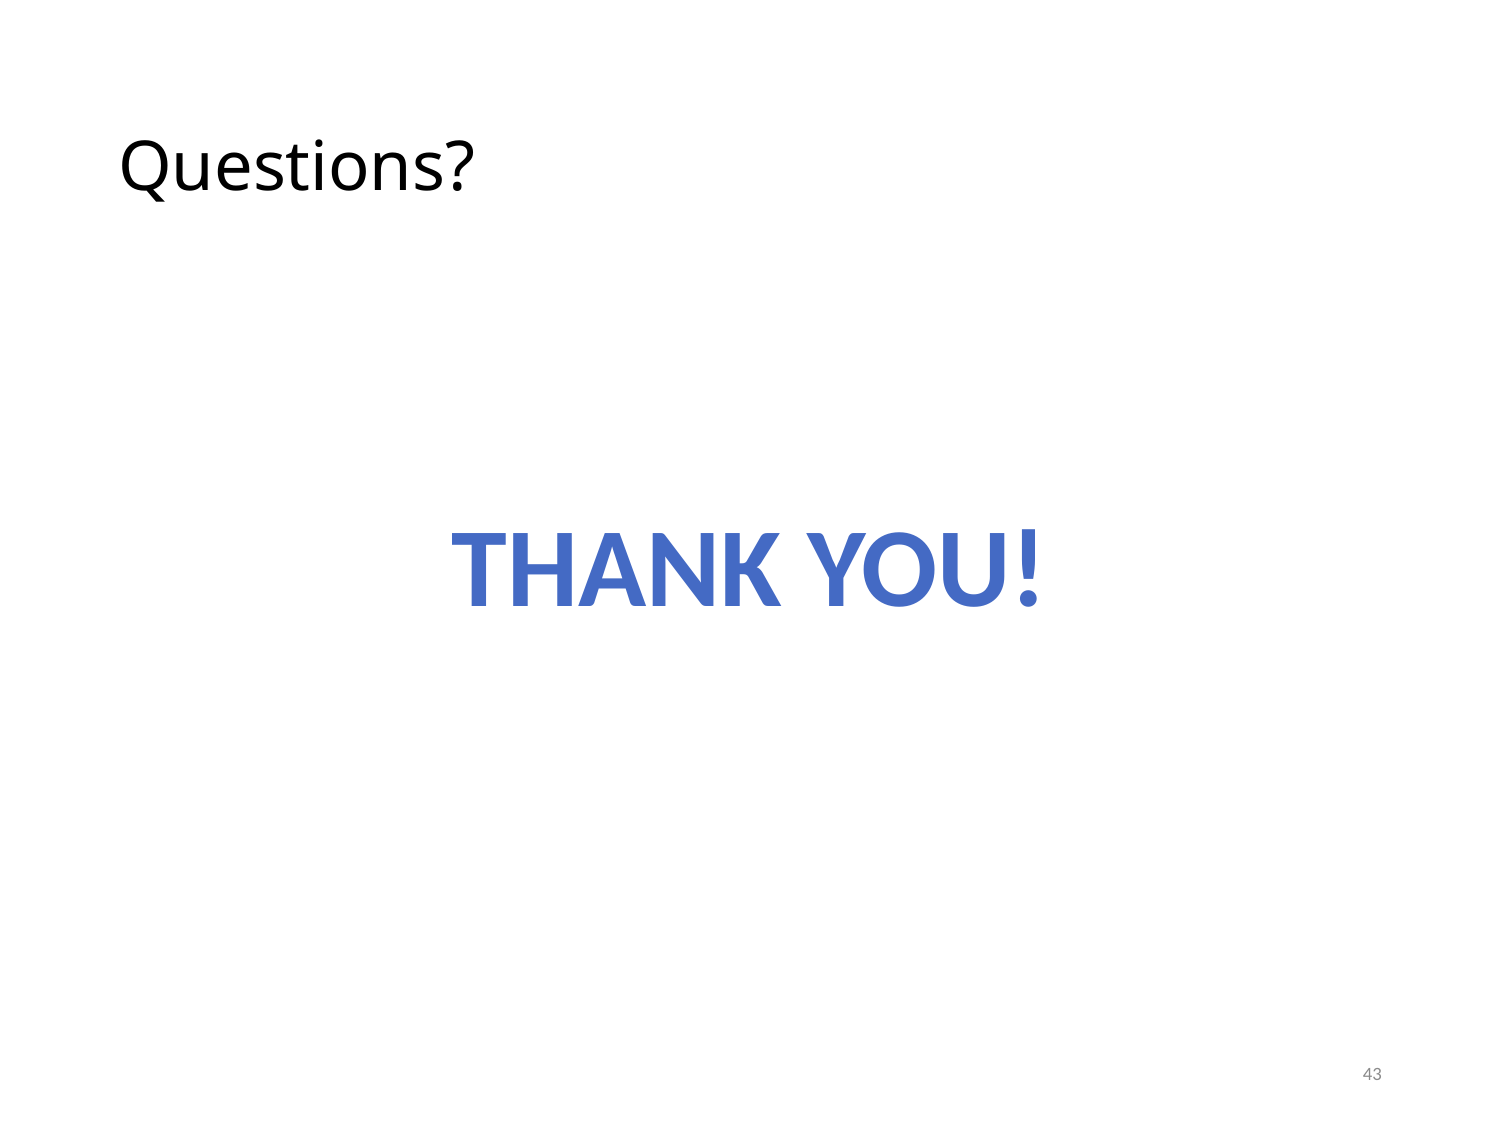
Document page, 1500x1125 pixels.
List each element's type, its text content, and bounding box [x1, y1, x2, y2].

slide_number 43 [1059, 1042, 1397, 1103]
text_box Thank you! [436, 486, 1064, 637]
title Questions? [103, 59, 1397, 278]
